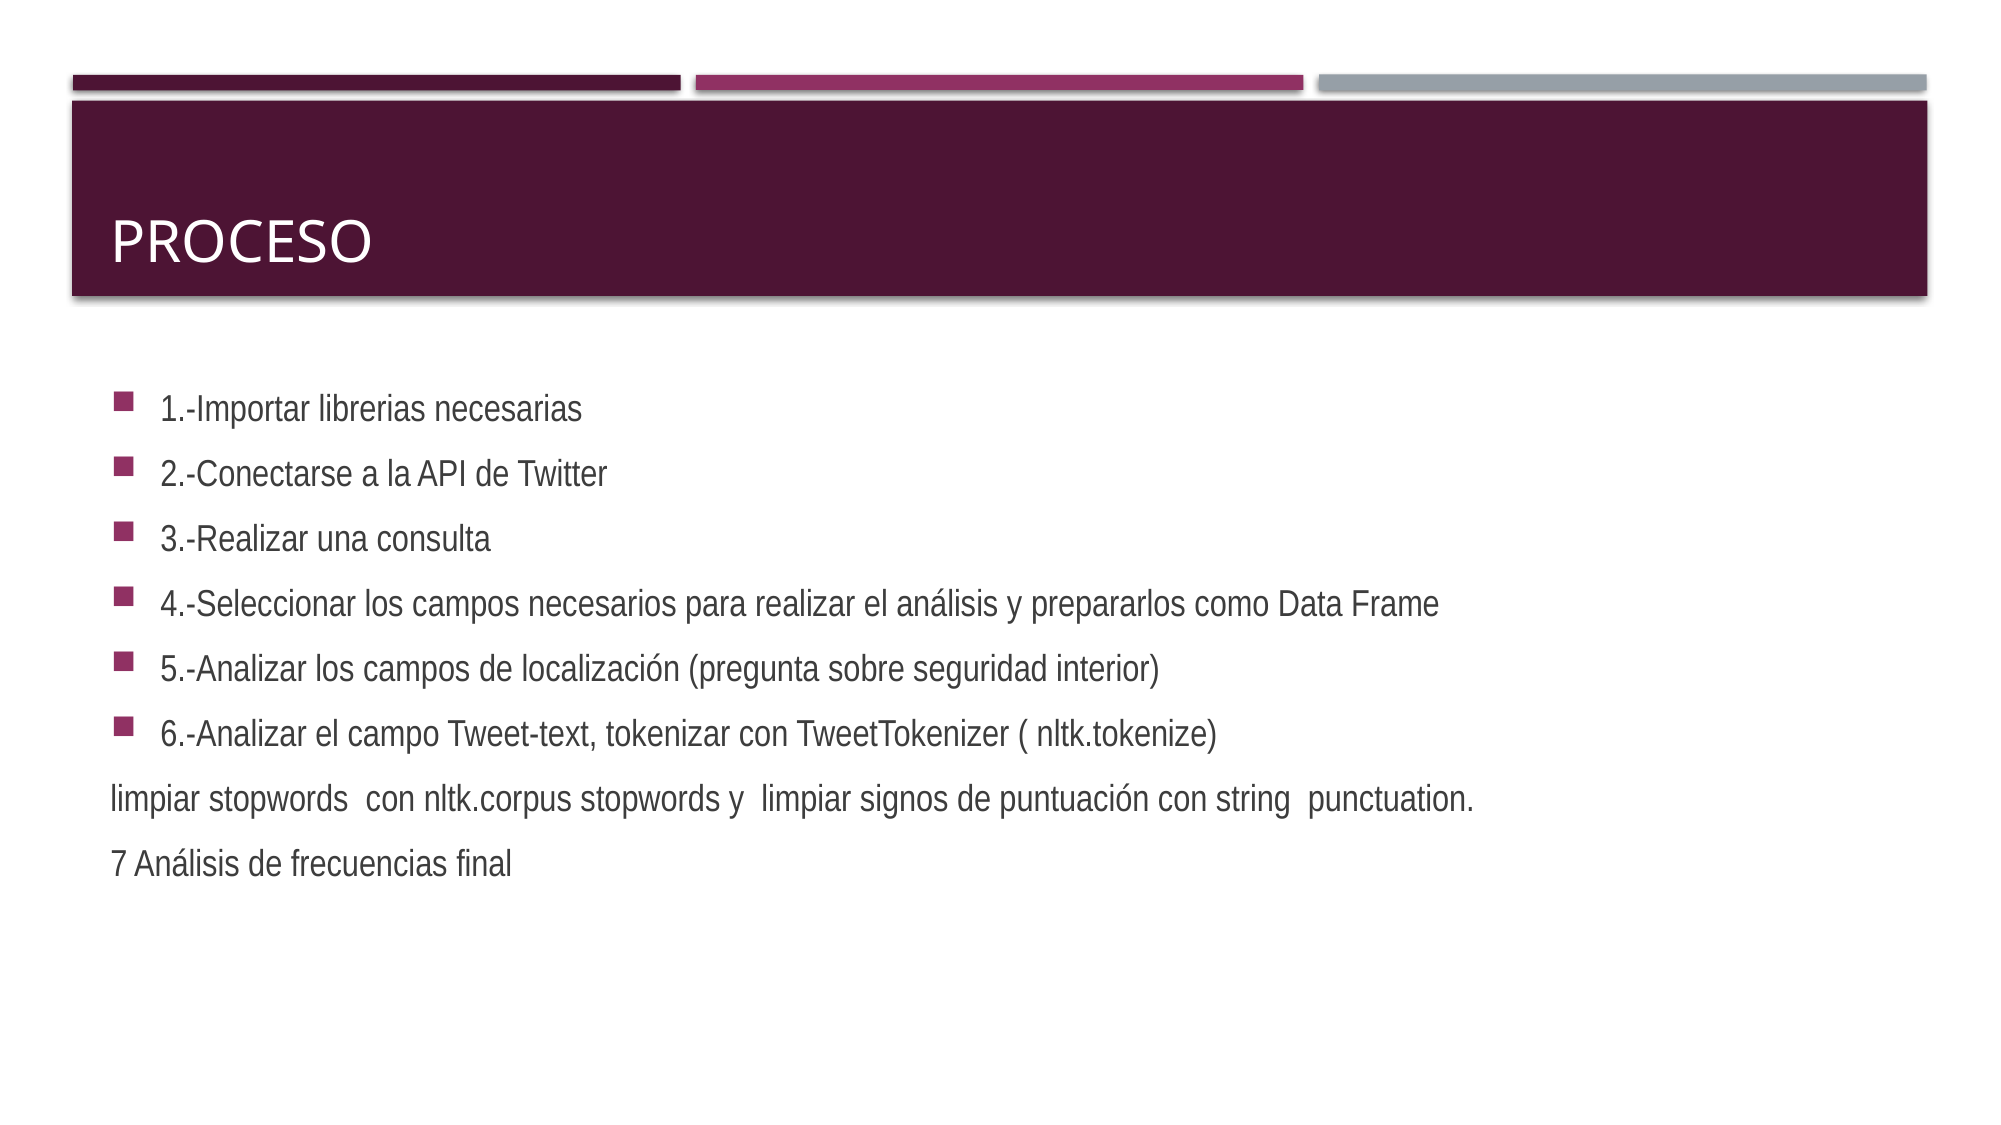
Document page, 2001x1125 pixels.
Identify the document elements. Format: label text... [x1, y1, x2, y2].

title proceso [95, 115, 1905, 282]
list 1.-Importar librerias necesarias 2.-Conectarse a la API de Twitter 3.-Realizar una consulta 4.-Seleccionar los campos necesarios para realizar el análisis y prepararlos como Data Frame 5.-Analizar los campos de localización (pregunta sobre seguridad interior) 6.-Analizar el campo Tweet-text, tokenizar con TweetTokenizer ( nltk.tokenize) limpiar stopwords con nltk.corpus stopwords y limpiar signos de puntuación con string punctuation. 7 Análisis de frecuencias final [95, 306, 1905, 962]
